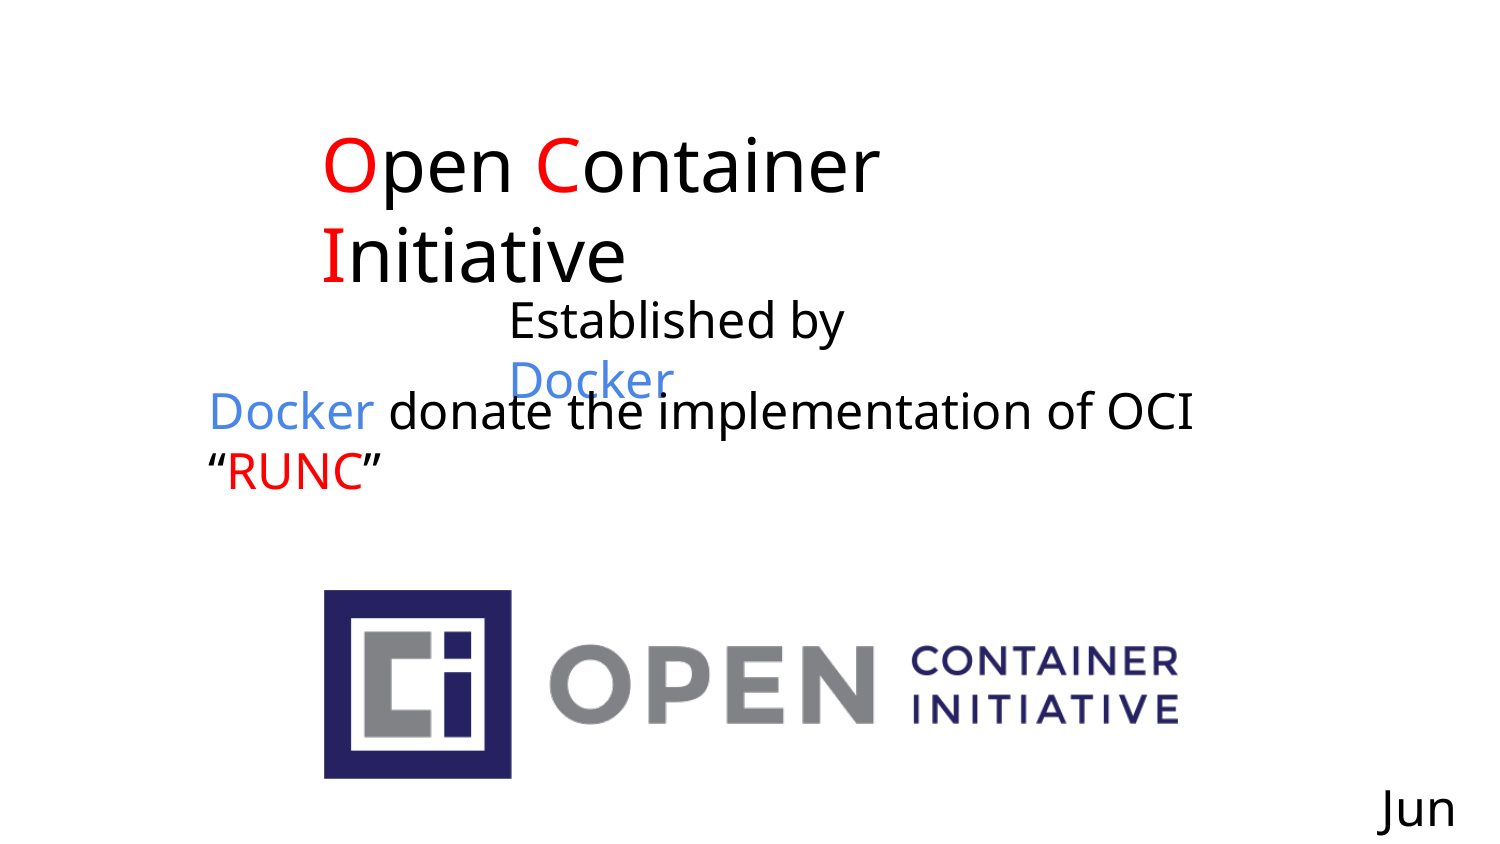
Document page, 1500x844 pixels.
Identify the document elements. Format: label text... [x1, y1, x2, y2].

text_box Docker donate the implementation of OCI “RUNC” [193, 364, 1382, 459]
text_box Established by Docker [493, 273, 1007, 364]
text_box Open Container Initiative [306, 102, 1194, 215]
text_box Jun [1366, 761, 1500, 844]
picture [320, 588, 1180, 782]
